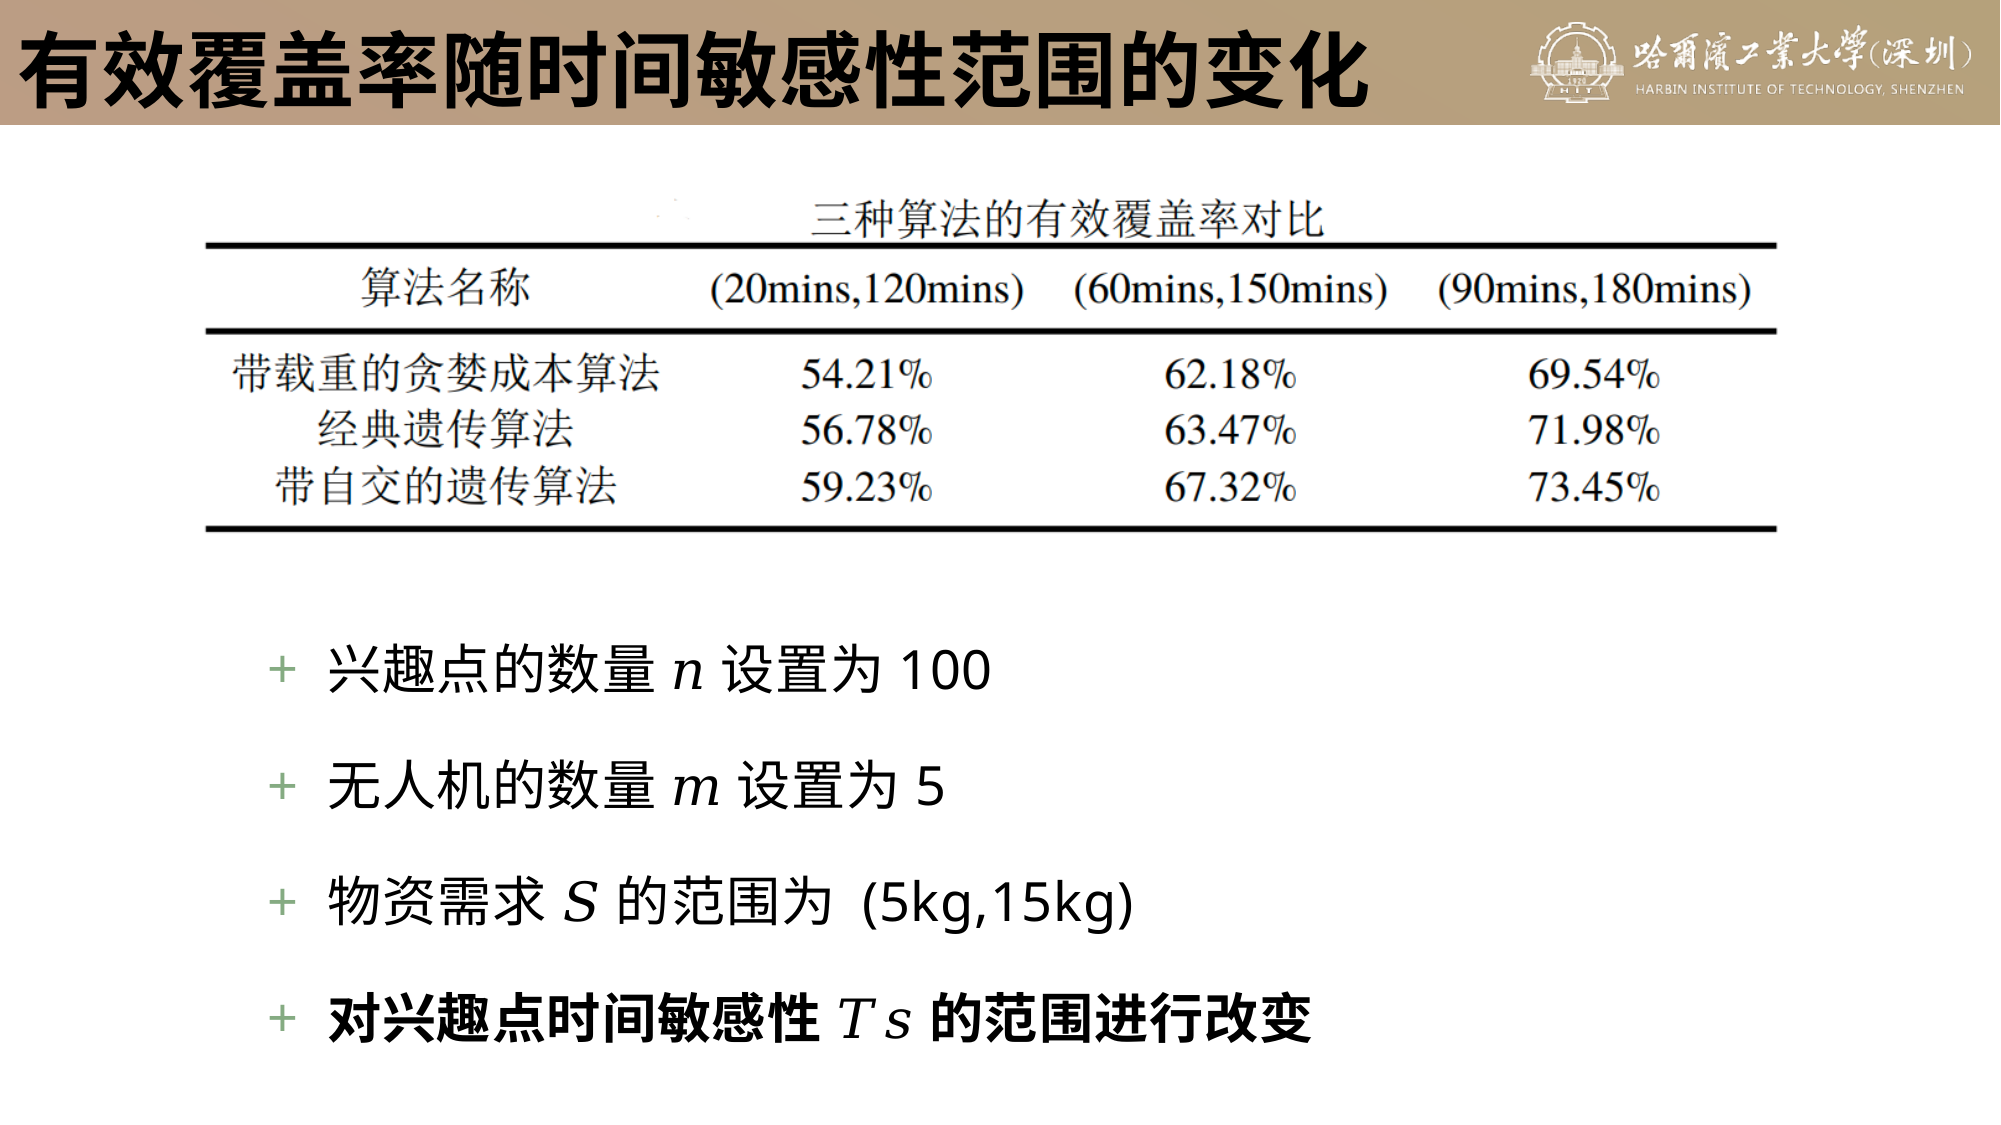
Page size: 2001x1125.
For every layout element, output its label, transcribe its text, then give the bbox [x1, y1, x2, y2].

text_box [0, 124, 2000, 1125]
picture [179, 176, 1821, 563]
title 有效覆盖率随时间敏感性范围的变化 [0, 0, 1750, 125]
text_box [1750, 0, 2000, 124]
list 兴趣点的数量 𝑛 设置为100 无人机的数量 𝑚 设置为5 物资需求 𝑆 的范围为 (5kg,15kg) 对兴趣点时间敏感性 𝑇𝑠 的范围进行改变 [248, 584, 1749, 1001]
picture [1530, 22, 1971, 103]
